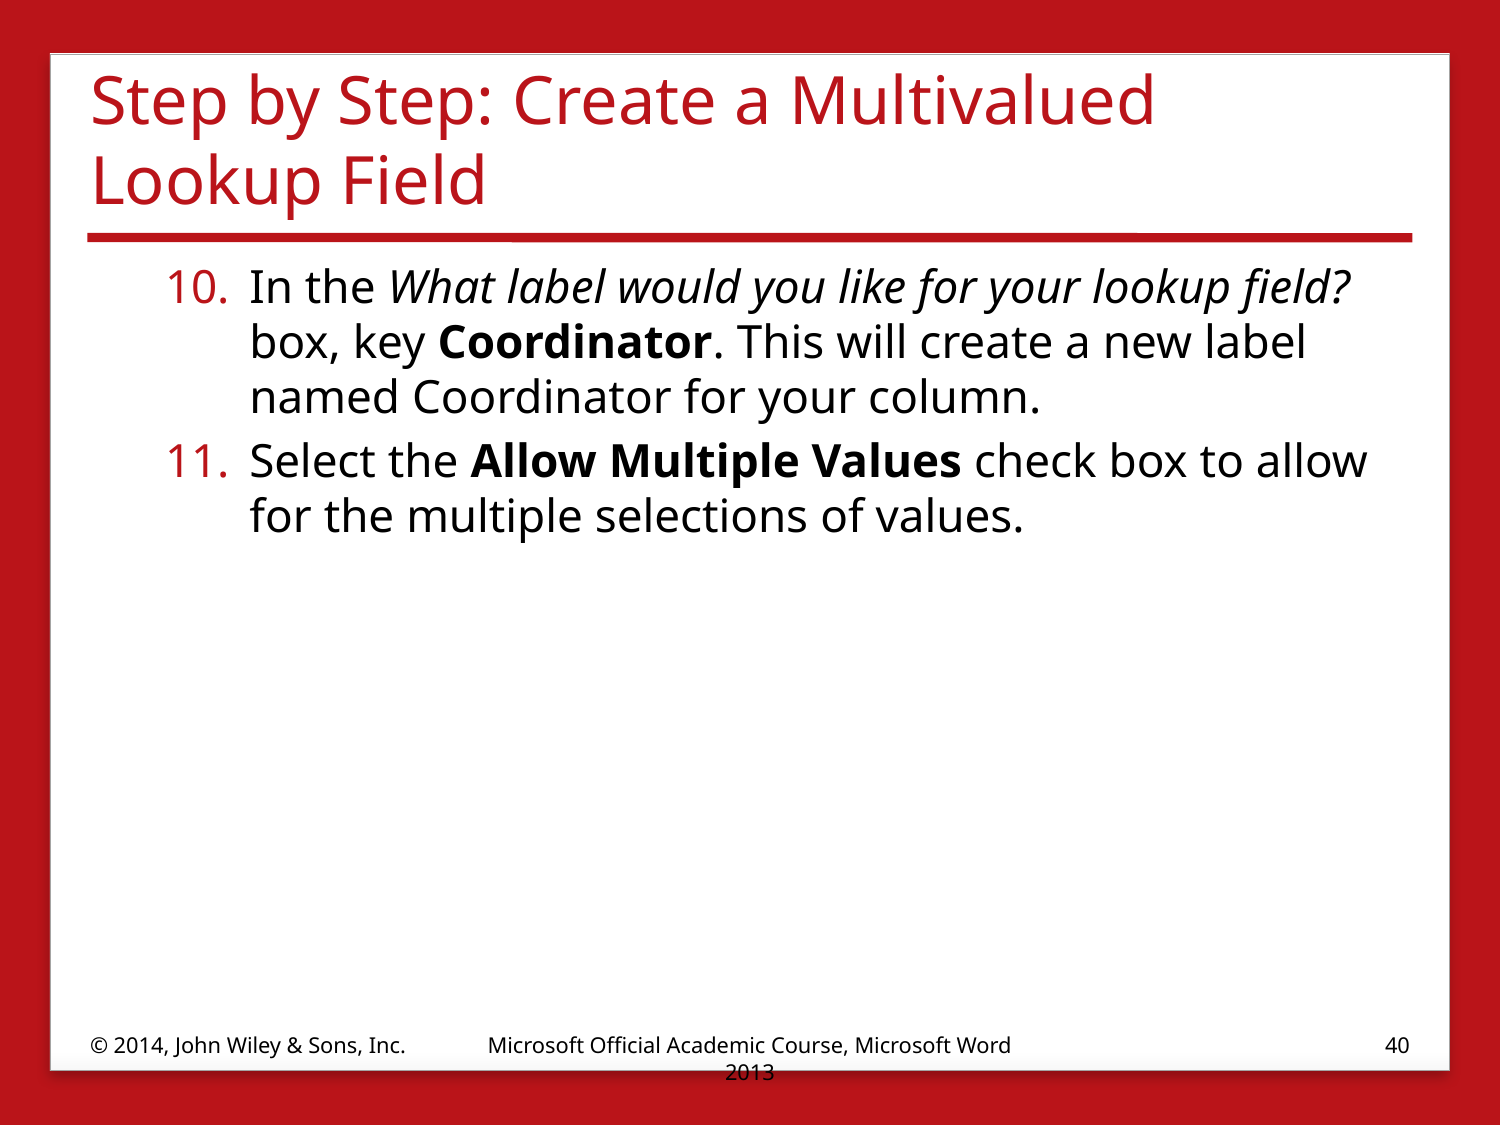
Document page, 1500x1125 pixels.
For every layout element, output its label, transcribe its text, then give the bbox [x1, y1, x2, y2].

footer Microsoft Official Academic Course, Microsoft Word 2013 [449, 1024, 1051, 1103]
title Step by Step: Create a Multivalued Lookup Field [74, 74, 1426, 226]
slide_number © 2014, John Wiley & Sons, Inc. [74, 1024, 426, 1103]
list In the What label would you like for your lookup field? box, key Coordinator. This will create a new label named Coordinator for your column. Select the Allow Multiple Values check box to allow for the multiple selections of values. [75, 249, 1425, 1063]
slide_number 40 [1074, 1024, 1426, 1103]
